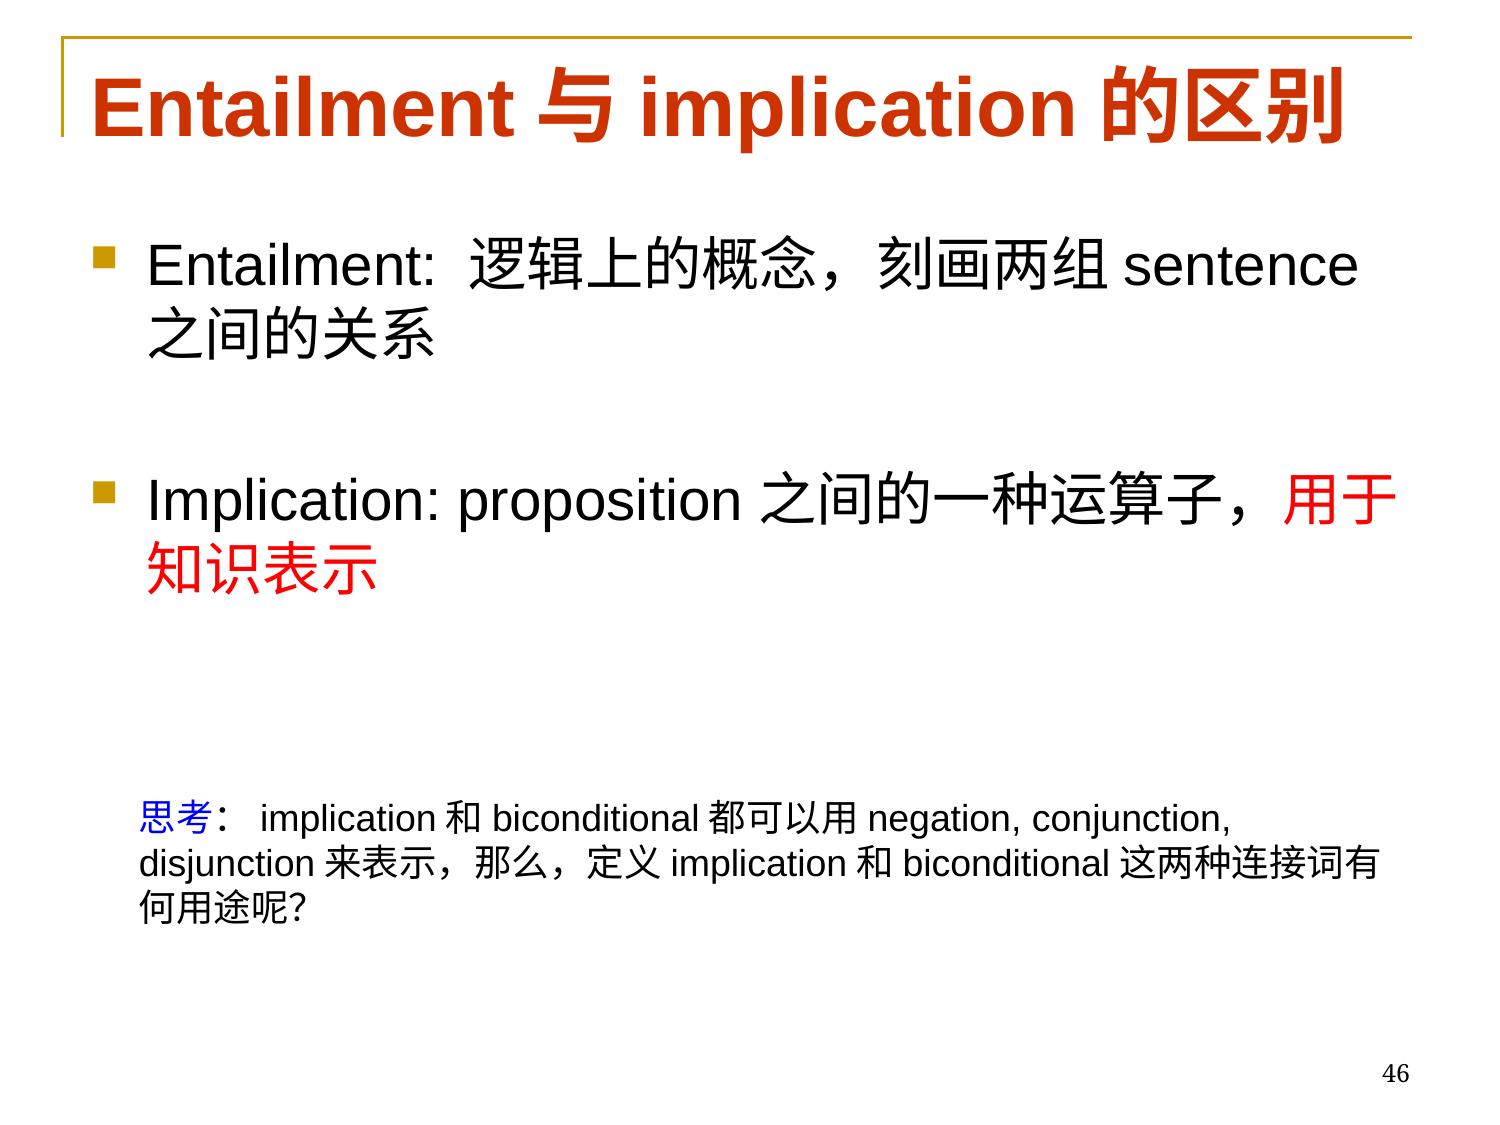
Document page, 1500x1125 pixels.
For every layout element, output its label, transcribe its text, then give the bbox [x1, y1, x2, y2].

list Entailment: 逻辑上的概念，刻画两组sentence之间的关系 Implication: proposition之间的一种运算子，用于知识表示 [74, 219, 1426, 1006]
title Entailment与implication的区别 [74, 45, 1426, 219]
slide_number 46 [1074, 1023, 1426, 1100]
text_box 思考：implication和biconditional都可以用negation, conjunction, disjunction来表示，那么，定义implication和biconditional这两种连接词有何用途呢？ [123, 786, 1425, 937]
